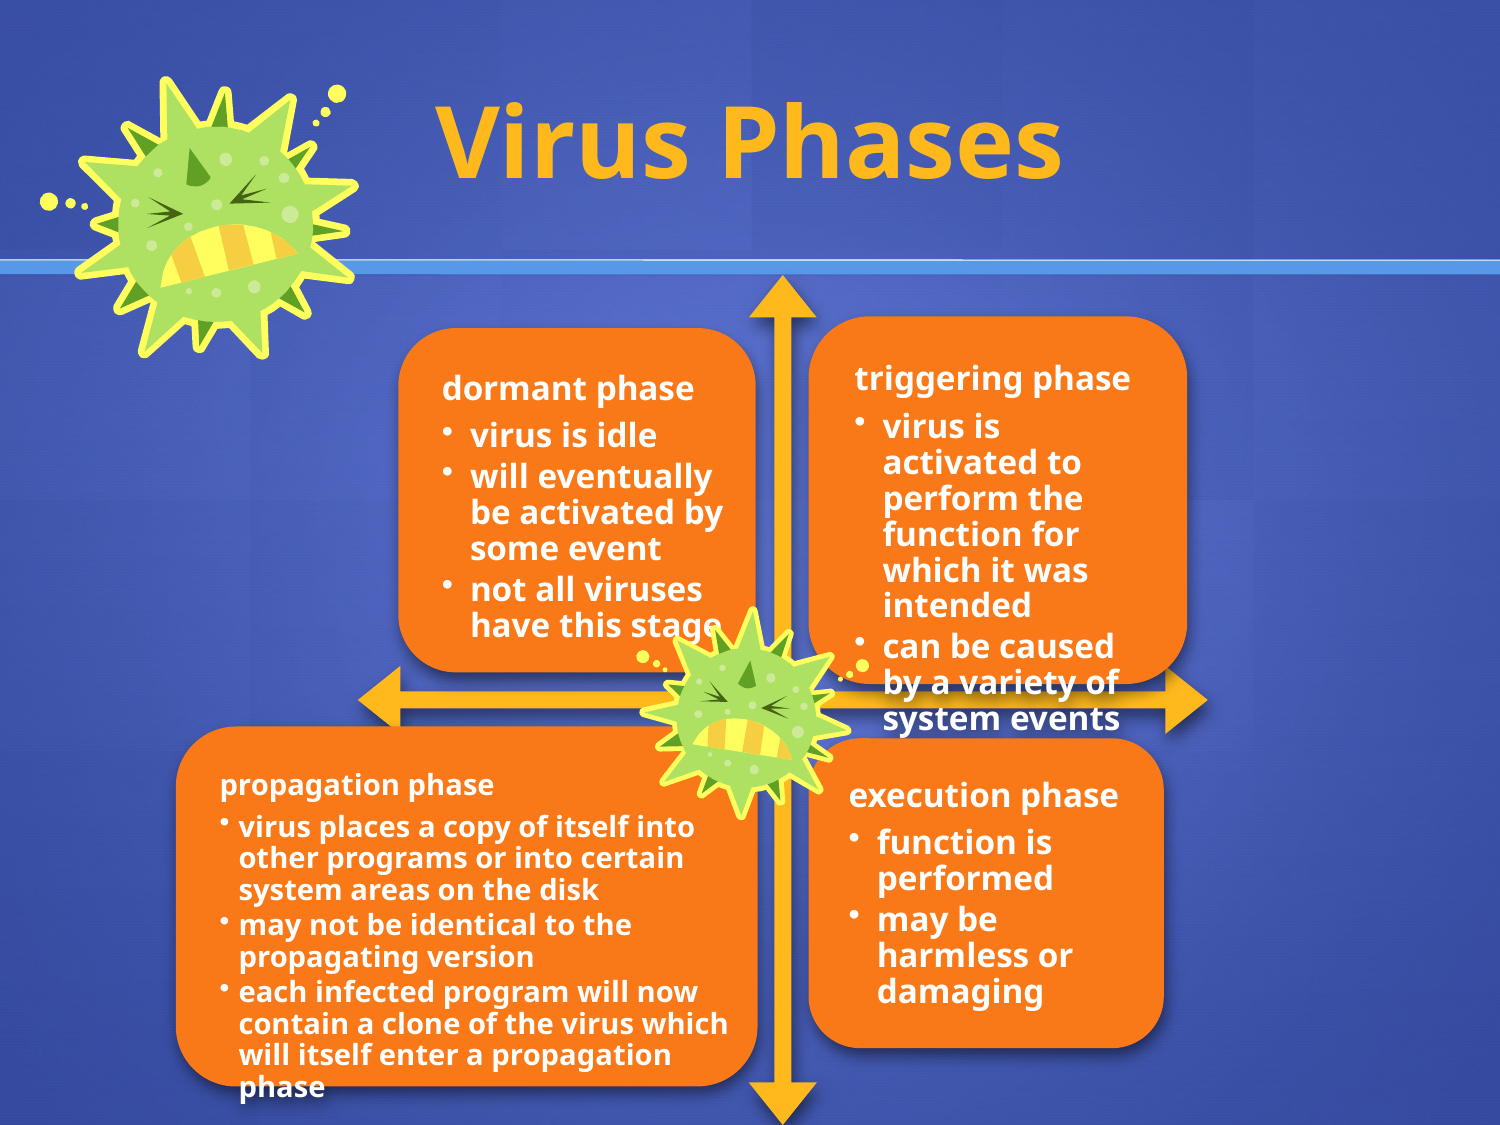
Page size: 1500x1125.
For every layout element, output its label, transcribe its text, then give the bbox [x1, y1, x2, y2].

title Virus Phases [75, 45, 1425, 233]
picture [625, 604, 861, 821]
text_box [0, 273, 1500, 1125]
picture [44, 67, 373, 370]
